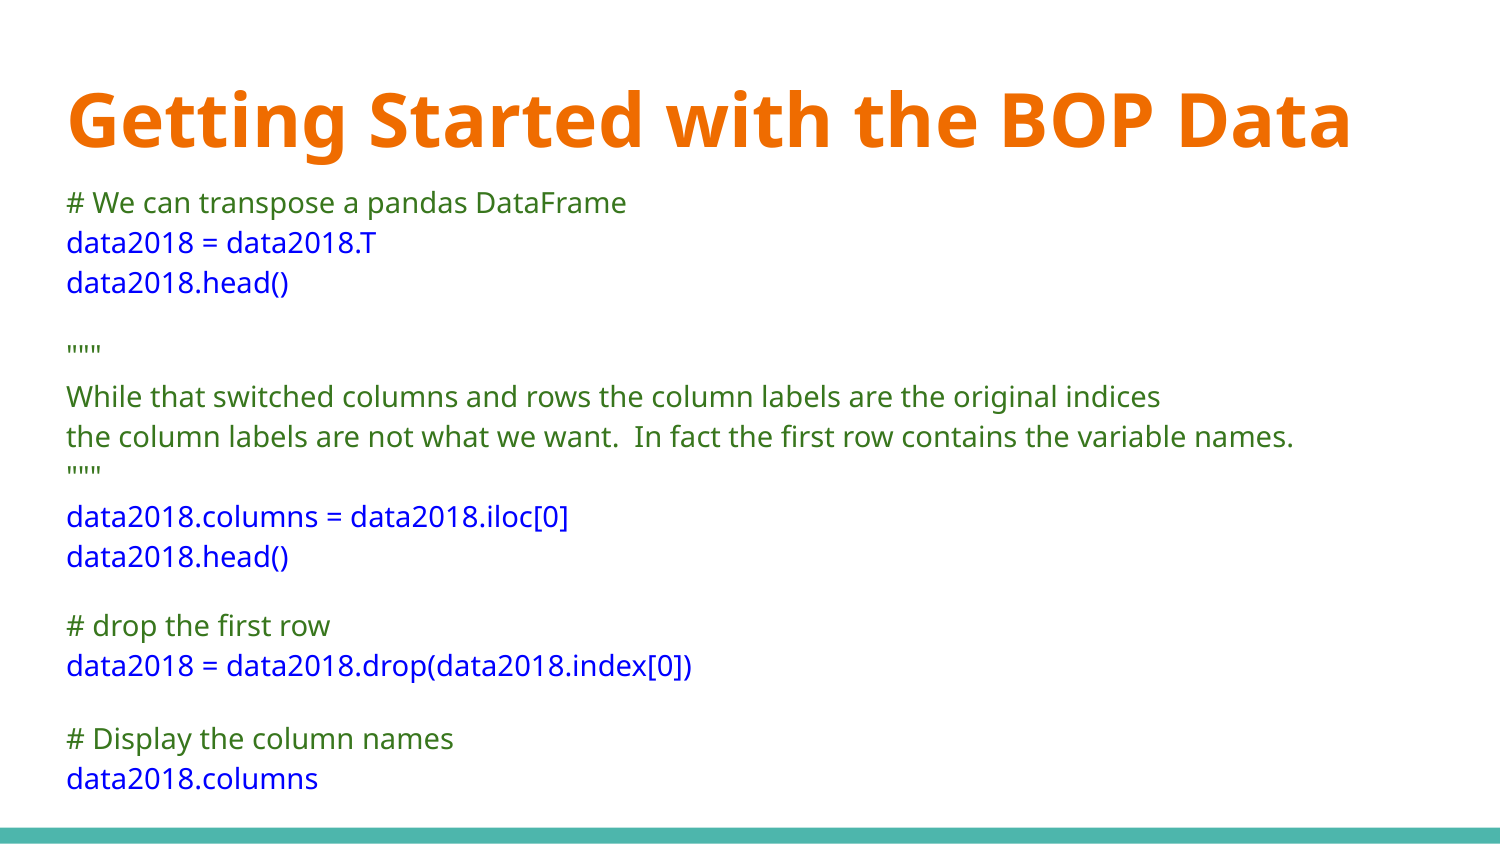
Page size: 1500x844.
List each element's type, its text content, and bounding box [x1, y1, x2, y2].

title Getting Started with the BOP Data [51, 56, 1449, 173]
list # We can transpose a pandas DataFrame data2018 = data2018.T data2018.head() """ While that switched columns and rows the column labels are the original indices the column labels are not what we want. In fact the first row contains the variable names. """ data2018.columns = data2018.iloc[0] data2018.head() # drop the first row data2018 = data2018.drop(data2018.index[0]) # Display the column names data2018.columns [51, 173, 1449, 819]
